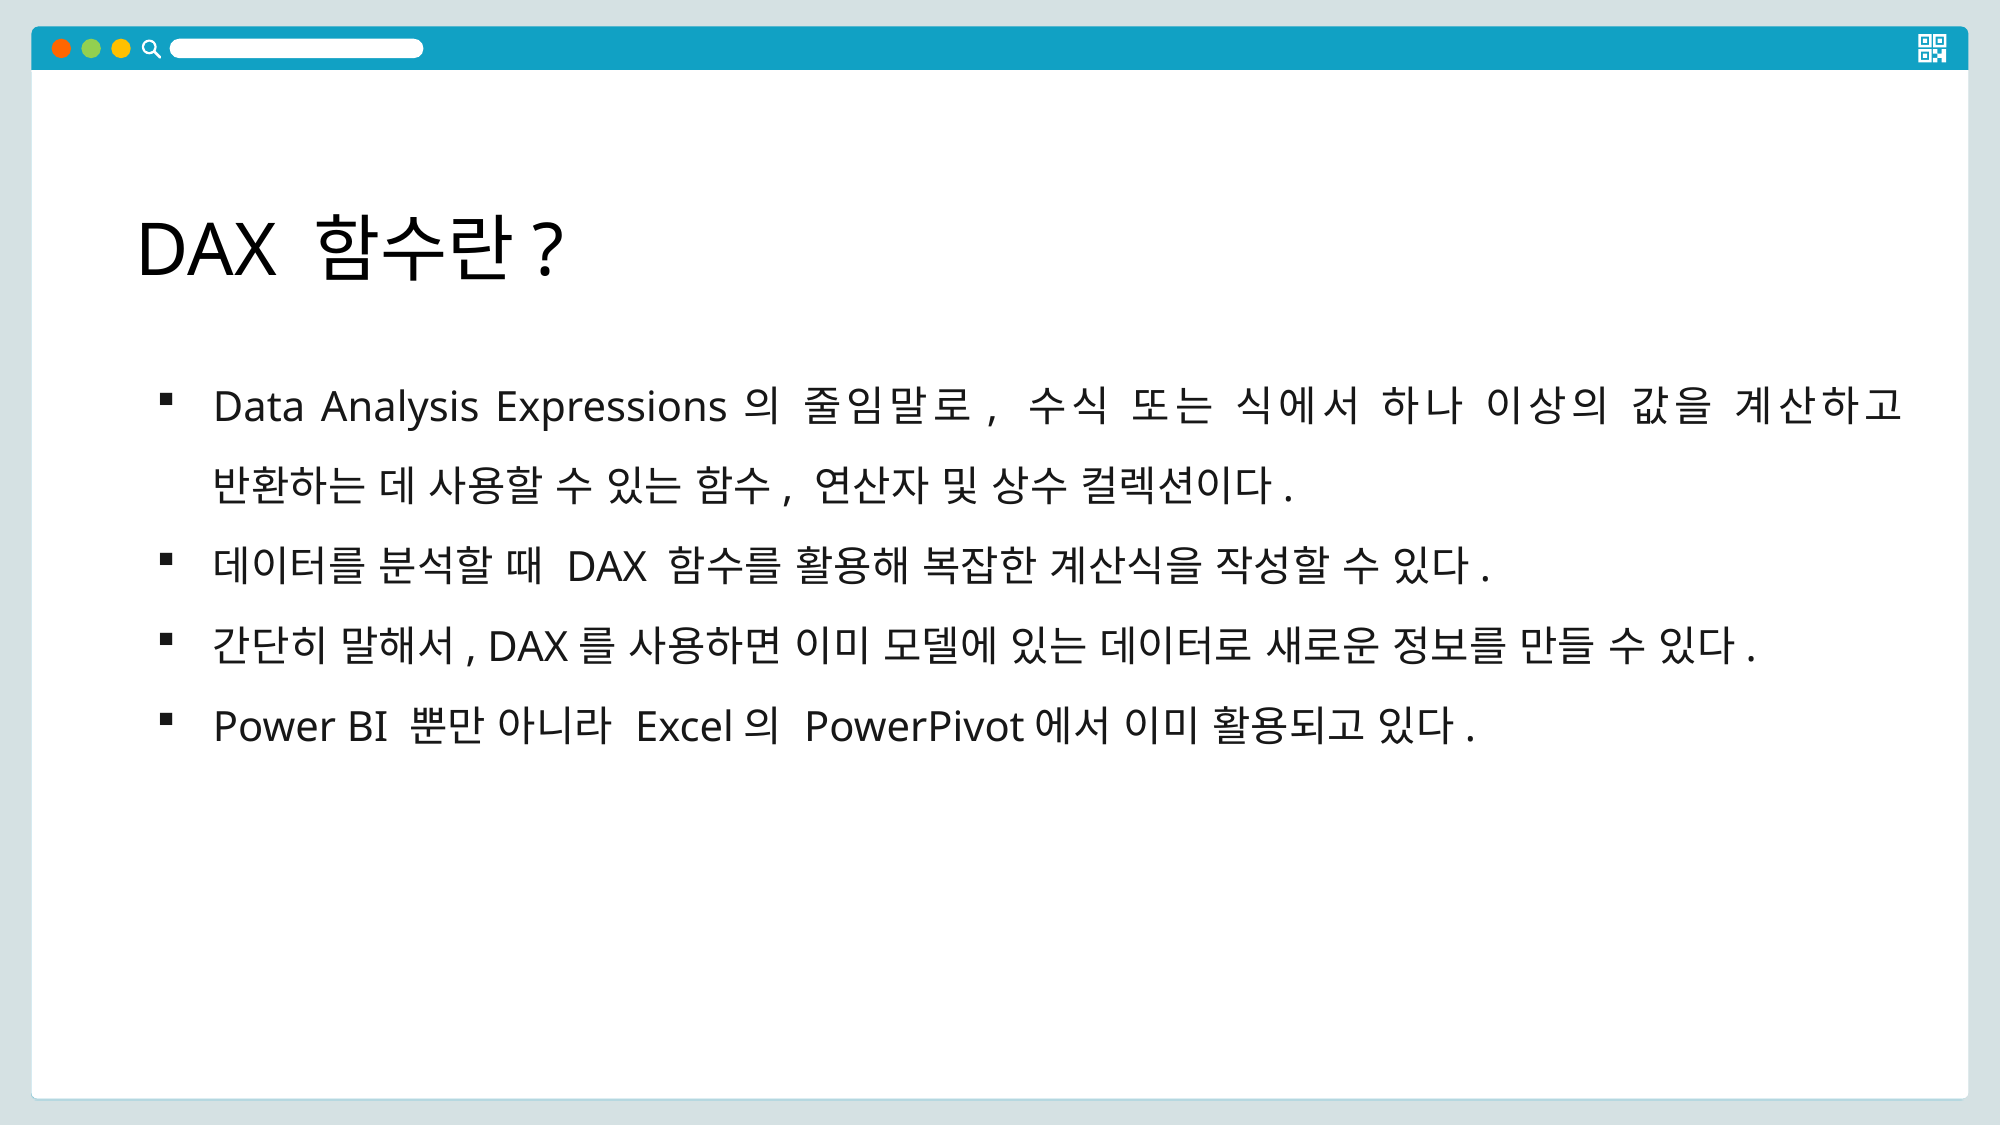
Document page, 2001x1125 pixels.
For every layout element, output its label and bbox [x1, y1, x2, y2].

text_box [31, 26, 1969, 1099]
